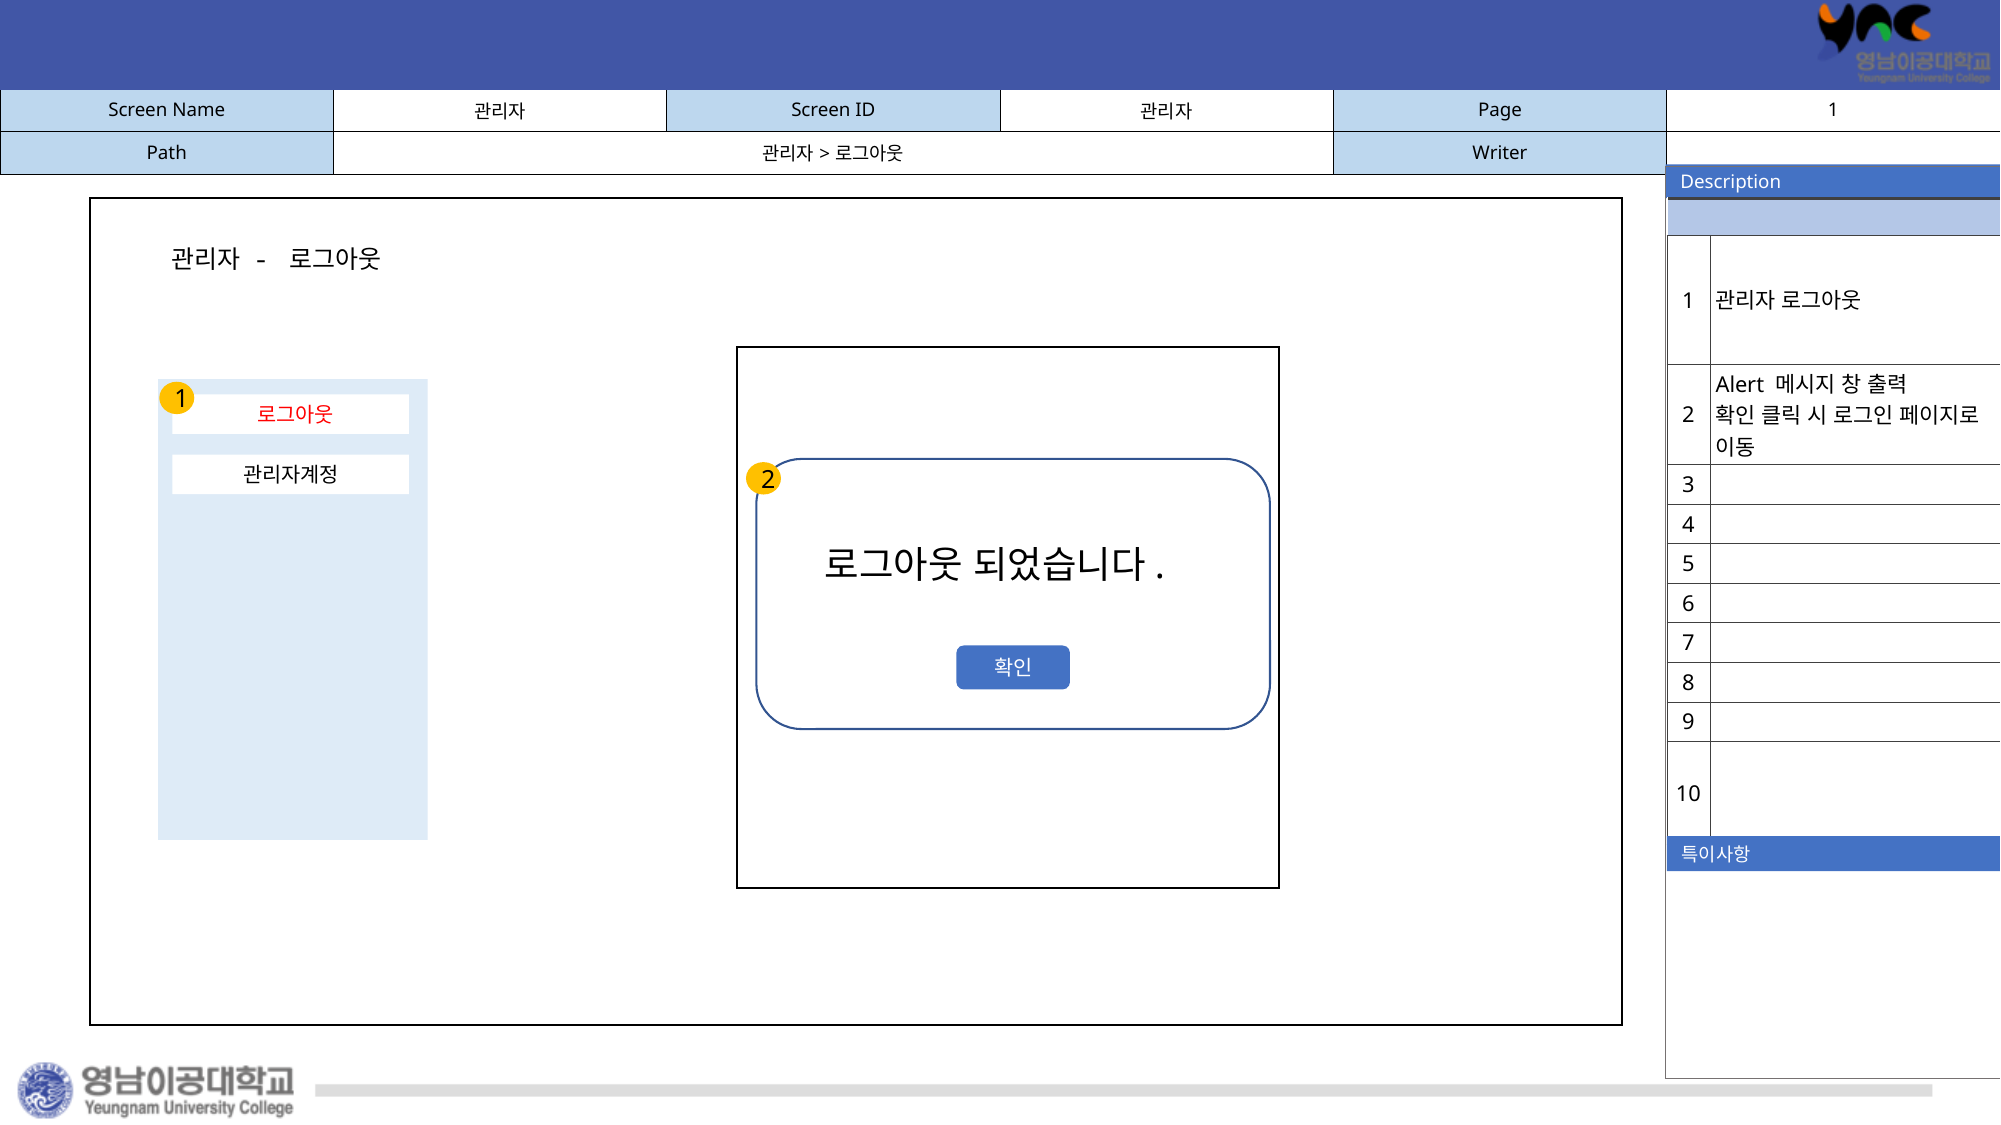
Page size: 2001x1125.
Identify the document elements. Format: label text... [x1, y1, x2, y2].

table_header Screen Name [1, 90, 333, 131]
text_box [1666, 165, 2000, 1058]
table_cell 관리자>로그아웃 [334, 132, 1333, 174]
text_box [745, 458, 1270, 730]
table_header Screen ID [667, 90, 1000, 131]
text_box [89, 197, 1623, 1026]
table_cell Writer [1334, 132, 1666, 174]
table_header 관리자 [334, 90, 666, 131]
text_box 1 [158, 380, 196, 416]
table_header 관리자 [1001, 90, 1333, 131]
picture [0, 0, 2000, 90]
text_box 관리자계정 [172, 454, 409, 495]
table_header 1 [1667, 90, 2000, 131]
table_header Page [1334, 90, 1666, 131]
table_cell [1667, 132, 2000, 163]
picture [1, 1058, 2000, 1125]
table_cell Path [1, 132, 333, 174]
